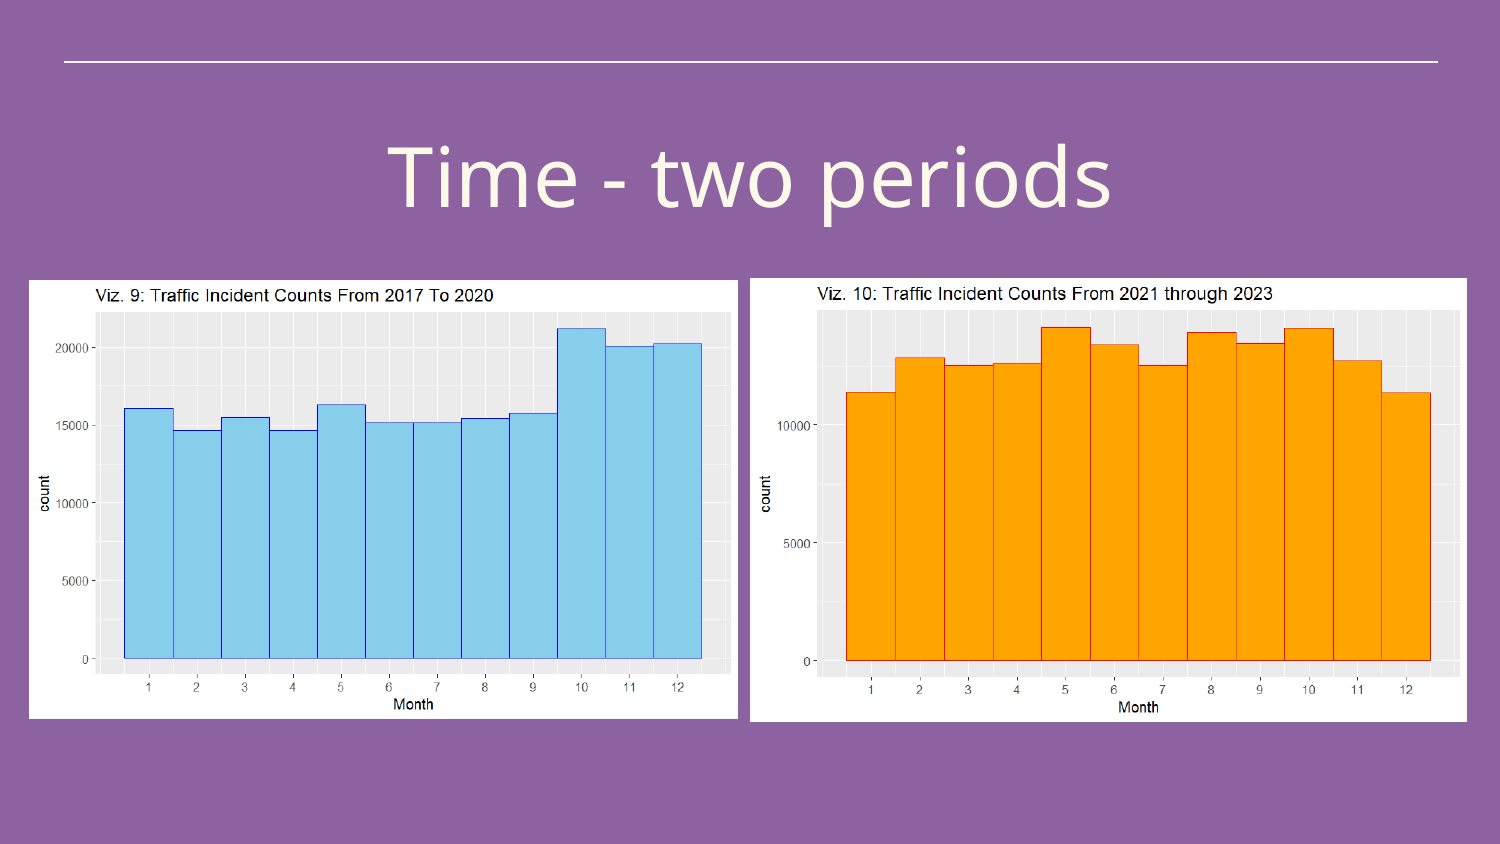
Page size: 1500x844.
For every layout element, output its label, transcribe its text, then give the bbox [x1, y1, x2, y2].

picture [749, 277, 1467, 722]
title Time - two periods [64, 94, 1438, 254]
picture [29, 280, 738, 719]
